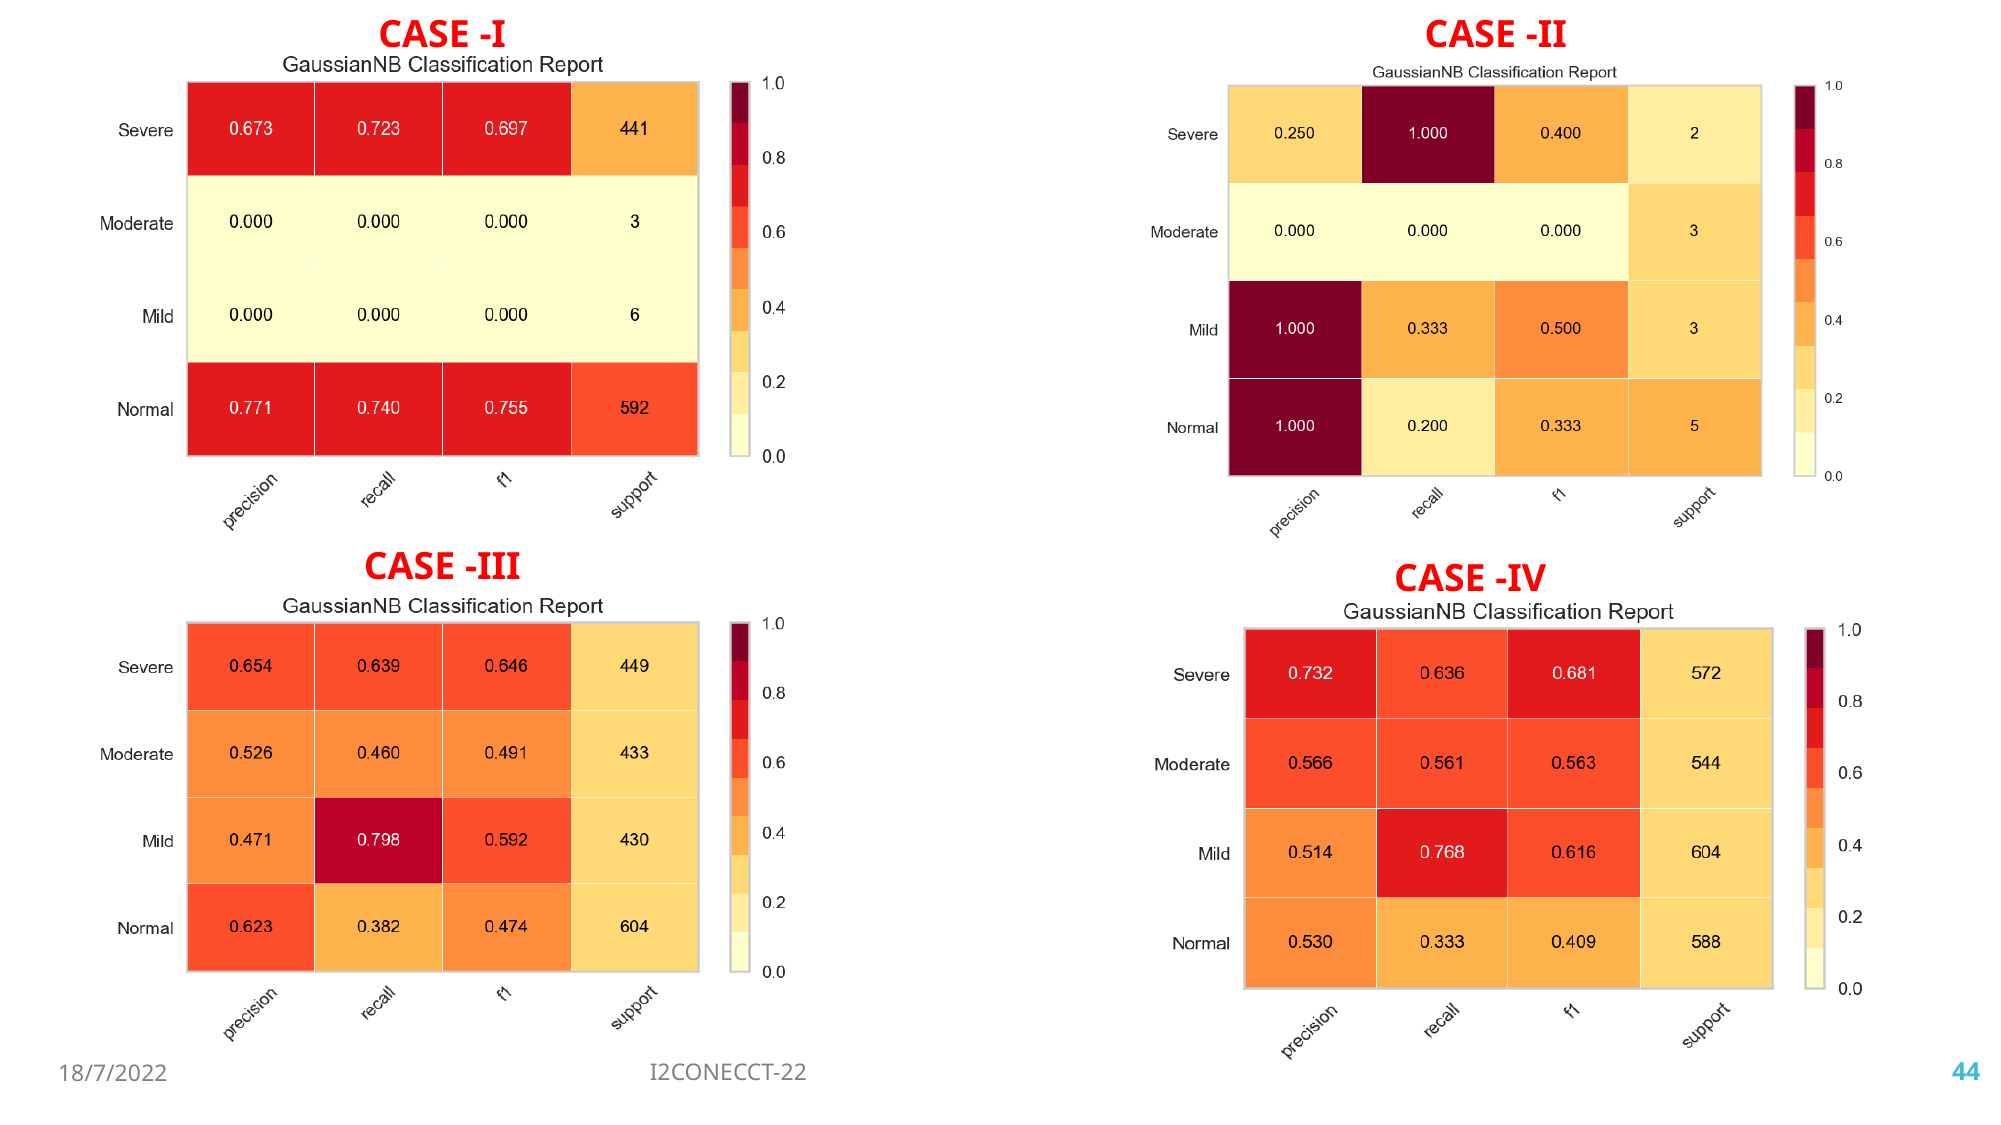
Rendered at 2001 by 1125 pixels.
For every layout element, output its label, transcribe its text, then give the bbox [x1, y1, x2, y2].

picture [1140, 591, 1876, 1071]
text_box CASE -II [995, 2, 1996, 63]
footer I2CONECCT-22 [634, 1042, 1605, 1103]
picture [86, 42, 798, 542]
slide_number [43, 1042, 493, 1103]
text_box CASE -IV [970, 546, 1971, 607]
text_box CASE -III [0, 535, 943, 595]
slide_number 44 [1744, 1042, 1996, 1103]
text_box CASE -I [0, 2, 943, 63]
picture [1140, 57, 1852, 547]
picture [86, 586, 798, 1052]
